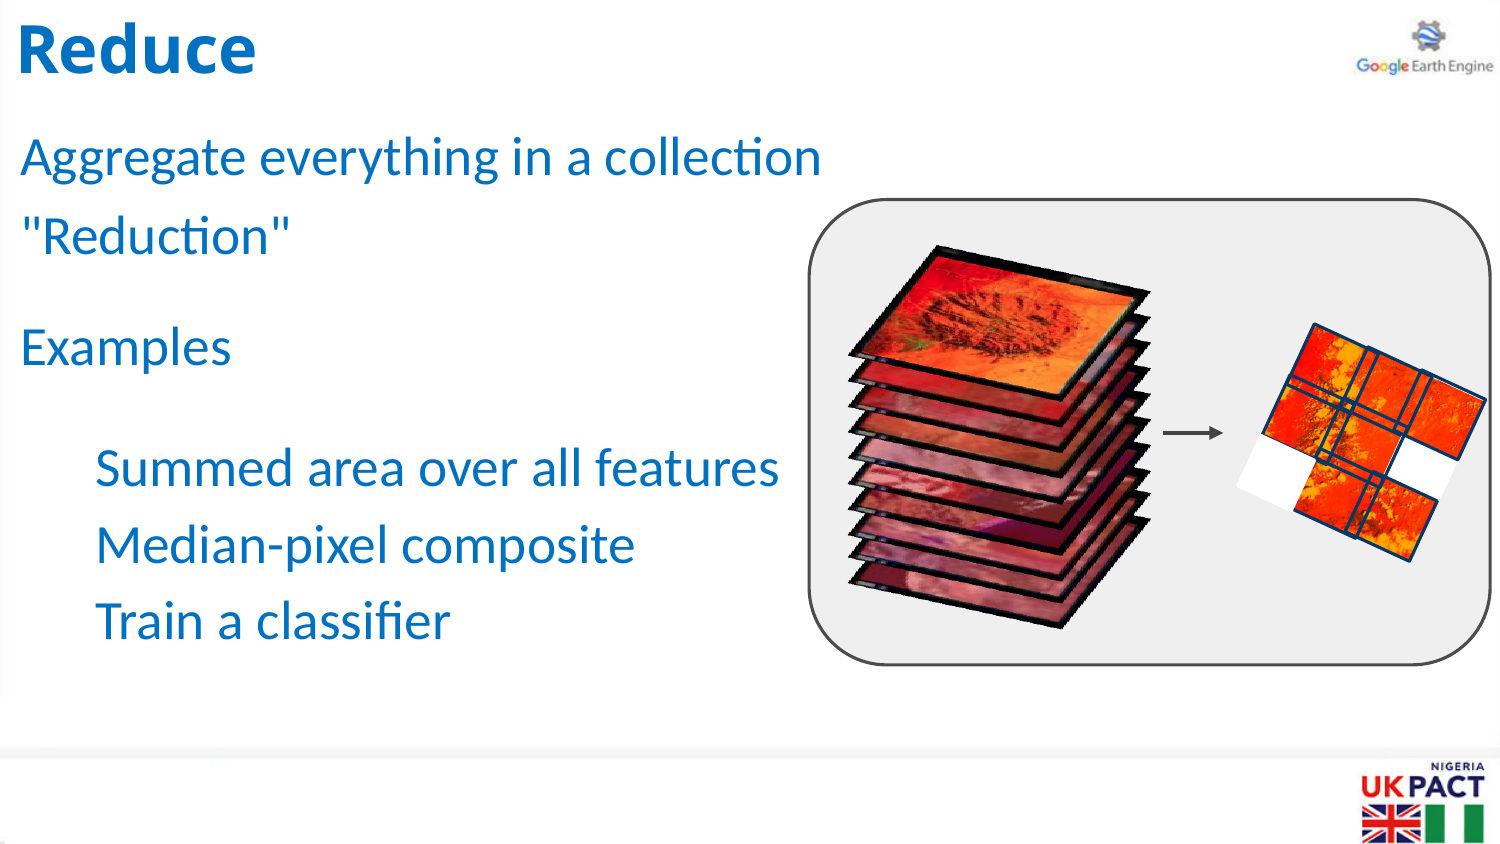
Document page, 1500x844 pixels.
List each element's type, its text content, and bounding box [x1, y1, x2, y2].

picture [1270, 0, 1500, 99]
picture [0, 729, 1500, 844]
title Reduce [0, 0, 1270, 99]
text_box Aggregate everything in a collection "Reduction" Examples Summed area over all features Median-pixel composite Train a classifier [0, 99, 1500, 729]
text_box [808, 199, 1491, 666]
